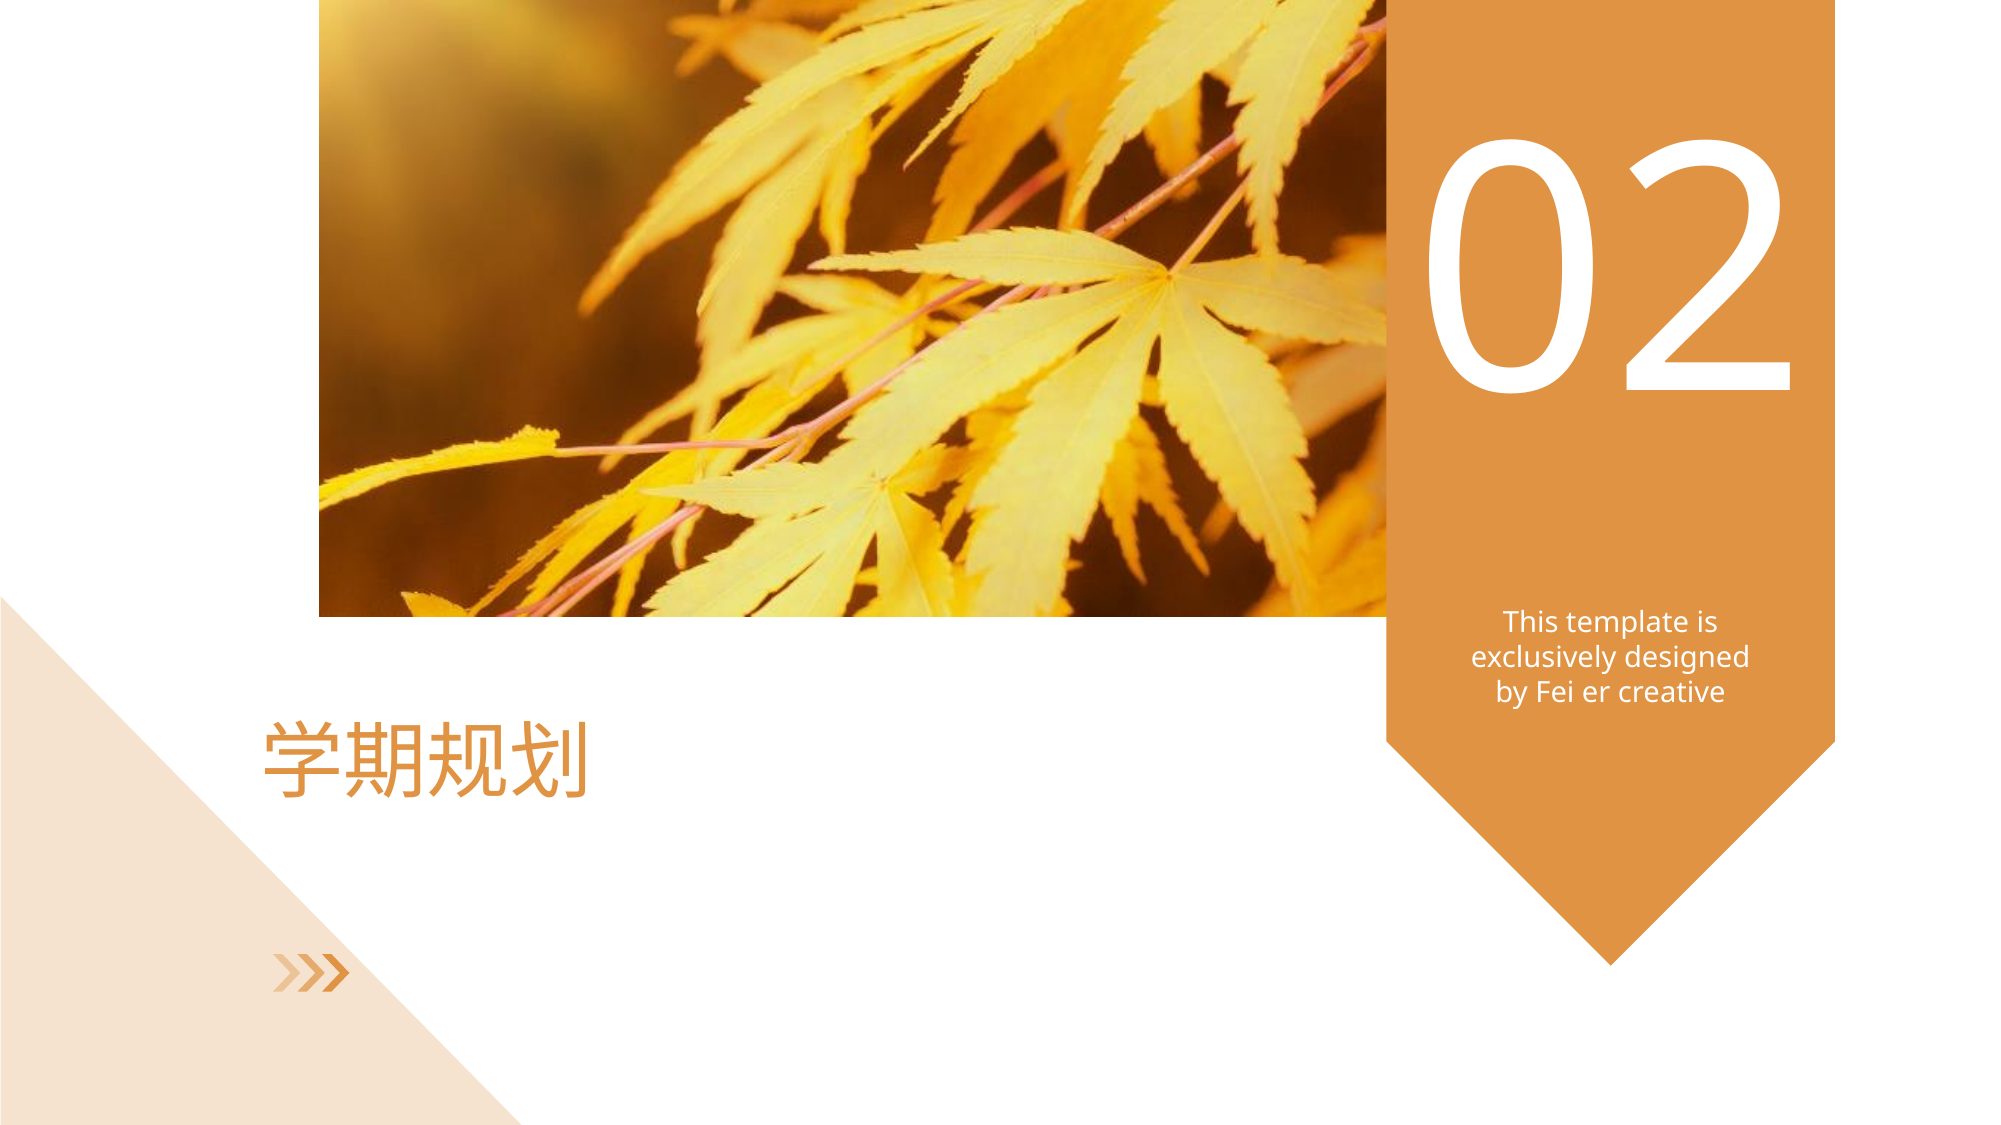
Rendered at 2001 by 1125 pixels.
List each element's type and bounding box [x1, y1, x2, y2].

text_box [0, 596, 922, 1125]
text_box [229, 0, 1835, 966]
